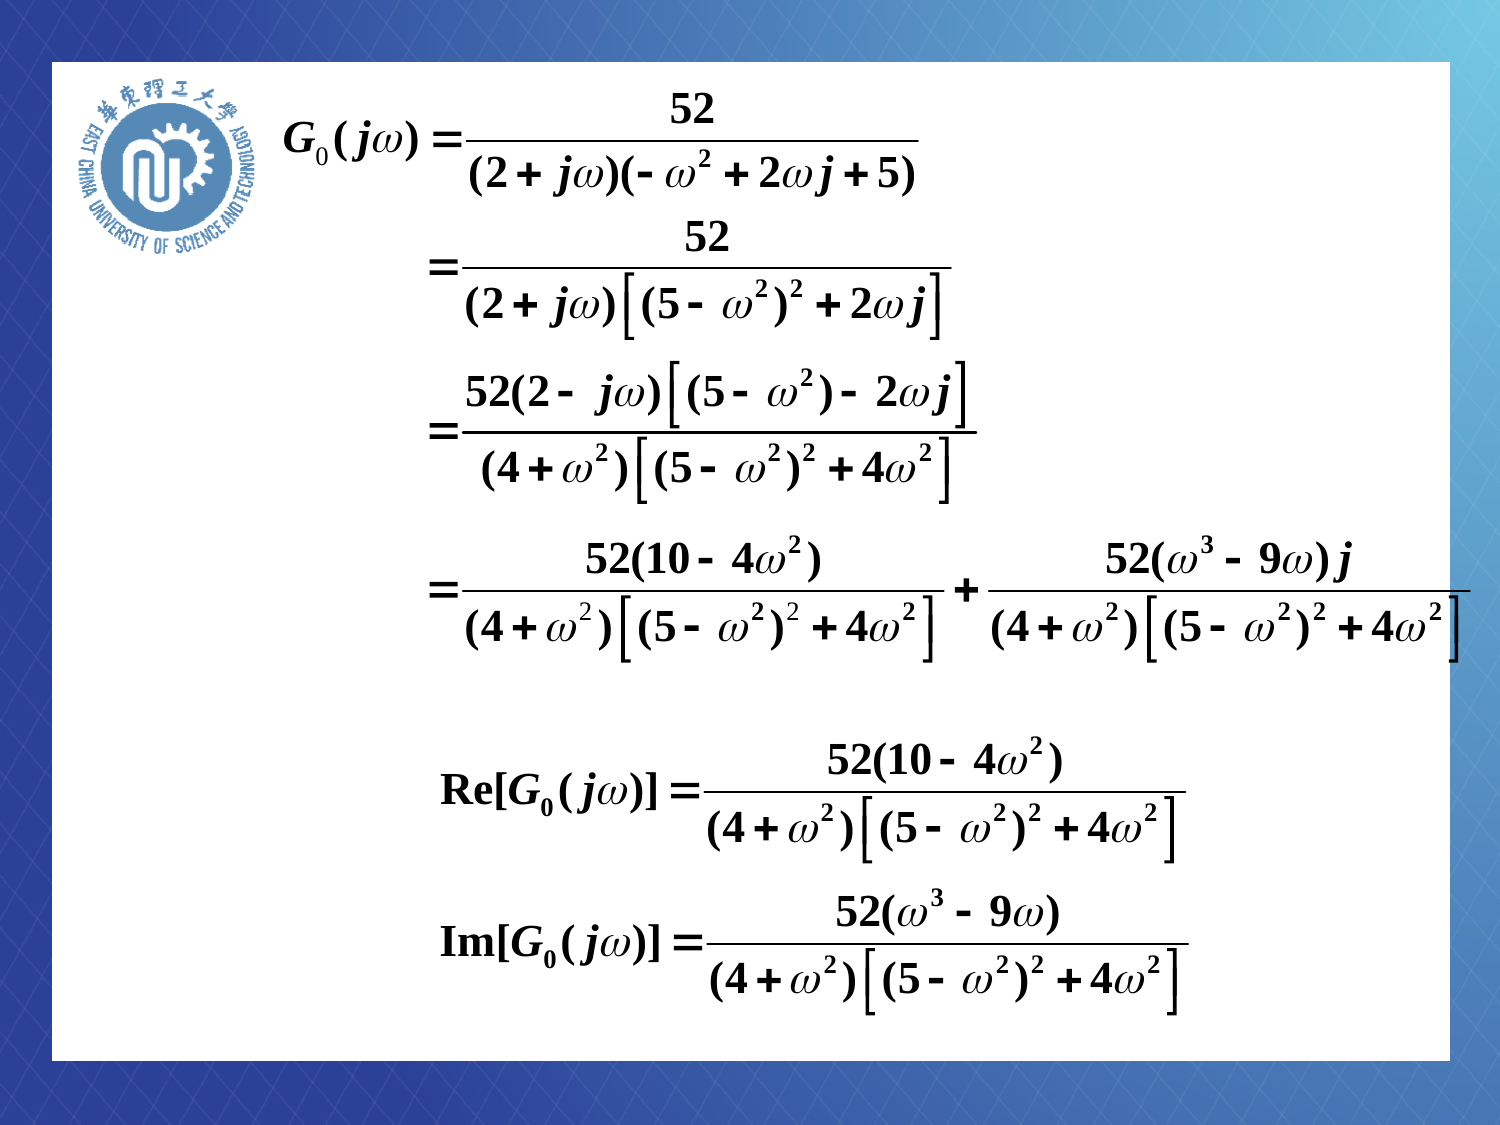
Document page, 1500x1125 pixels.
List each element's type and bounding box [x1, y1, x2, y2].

text_box [280, 81, 924, 204]
text_box [436, 727, 1194, 1020]
text_box [421, 528, 1475, 669]
picture [0, 0, 1500, 1125]
text_box [551, 322, 703, 371]
text_box [421, 210, 983, 510]
